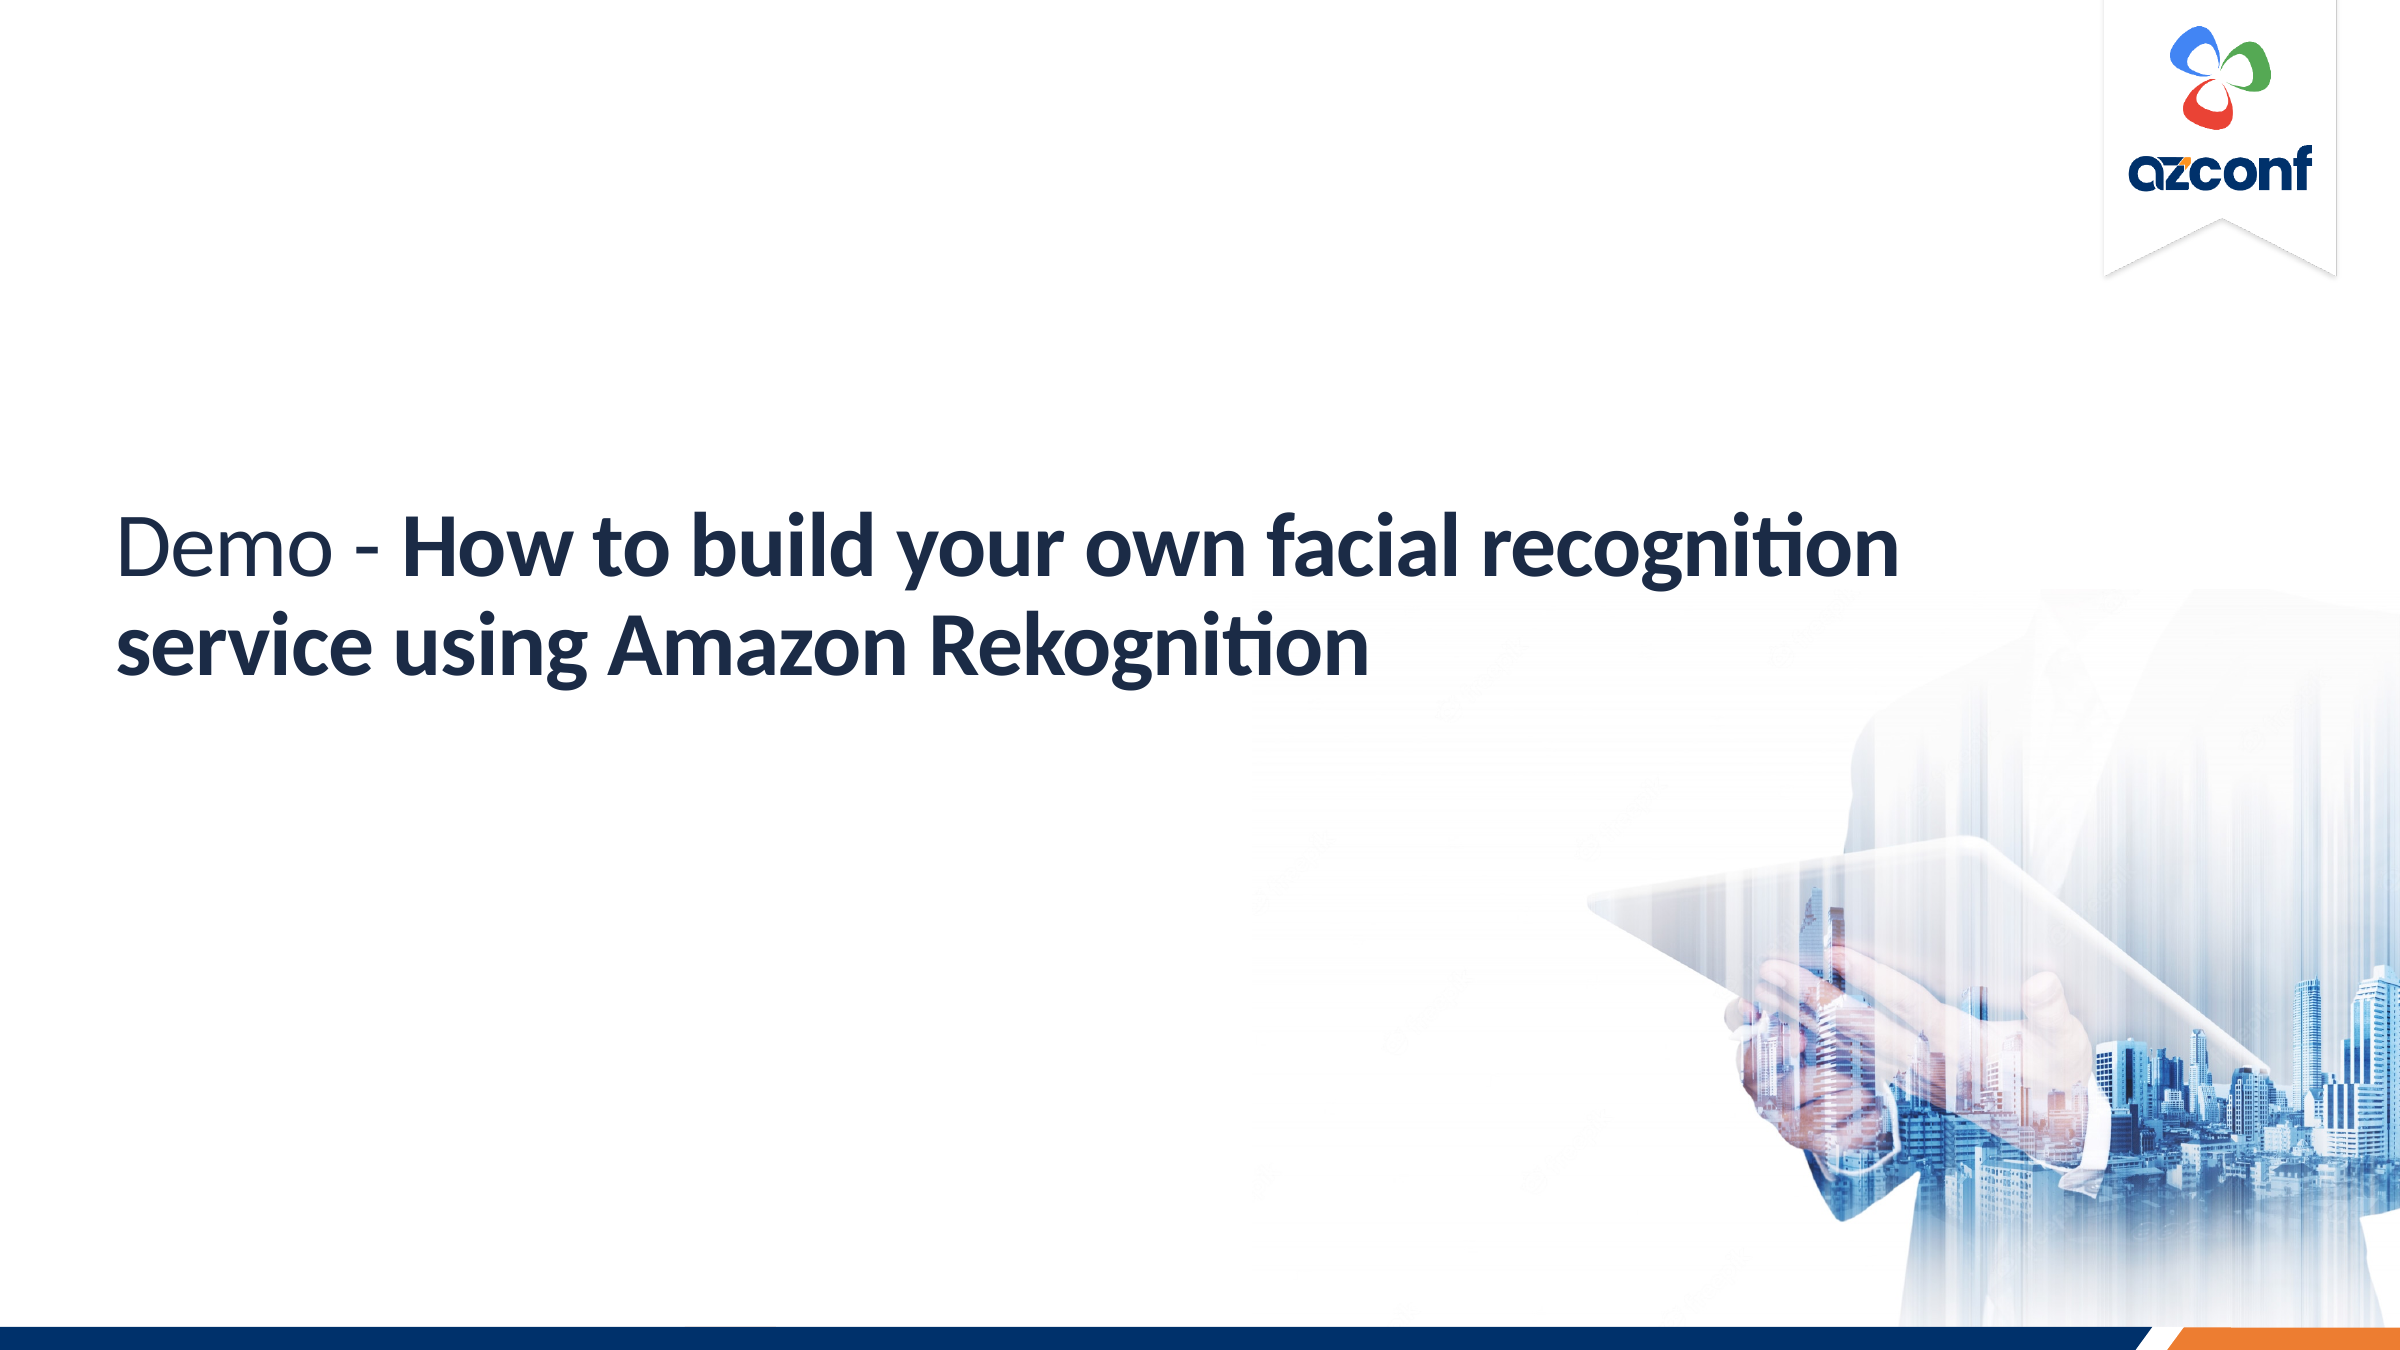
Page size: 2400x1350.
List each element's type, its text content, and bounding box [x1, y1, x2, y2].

picture [2095, 0, 2345, 288]
picture [1252, 589, 2400, 1327]
title Demo - How to build your own facial recognition service using Amazon Rekognition [115, 495, 1916, 696]
